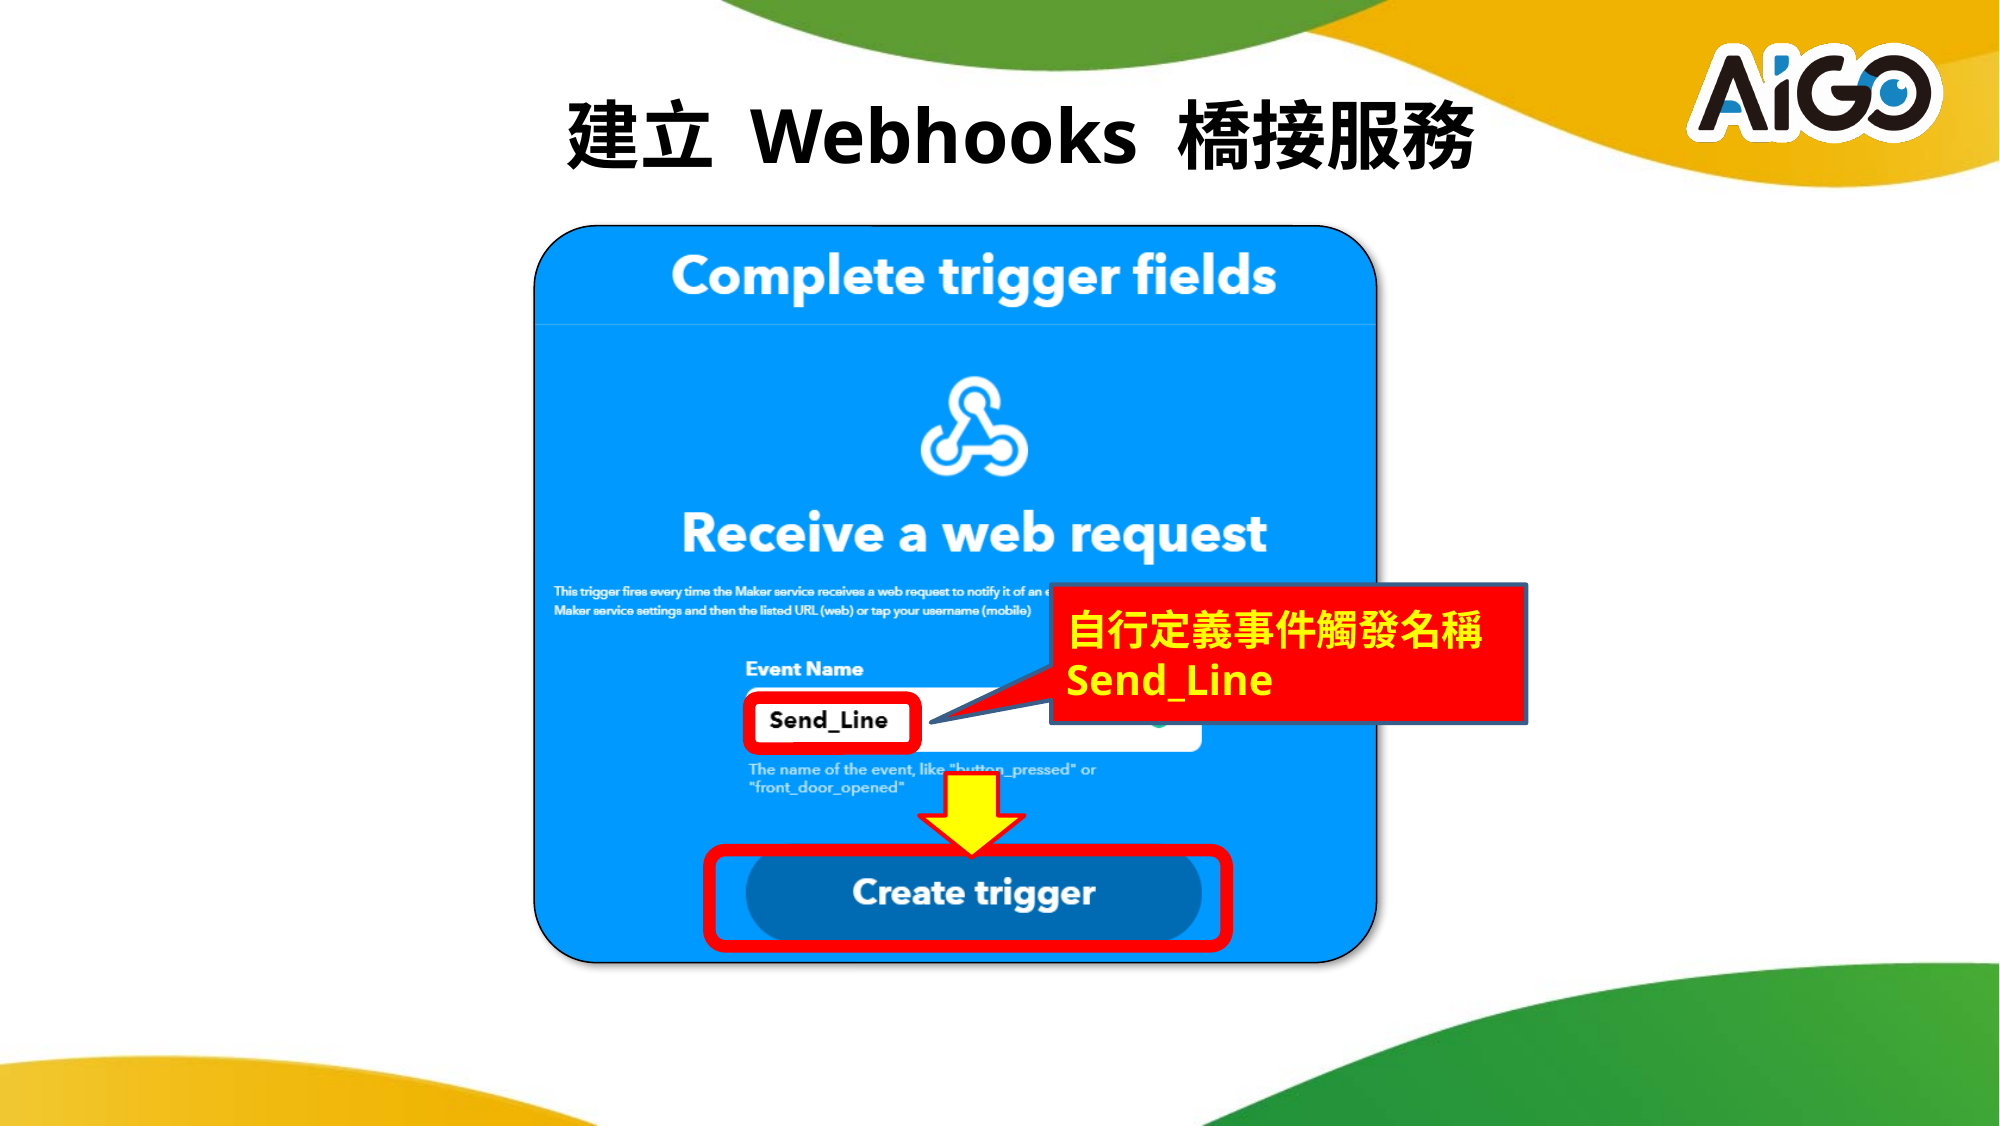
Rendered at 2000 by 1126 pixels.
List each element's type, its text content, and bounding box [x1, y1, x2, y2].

text_box 建立 Webhooks 橋接服務 [158, 24, 1884, 242]
picture [0, 0, 1999, 1126]
text_box 自行定義事件觸發名稱 Send_Line [1380, 584, 1527, 724]
